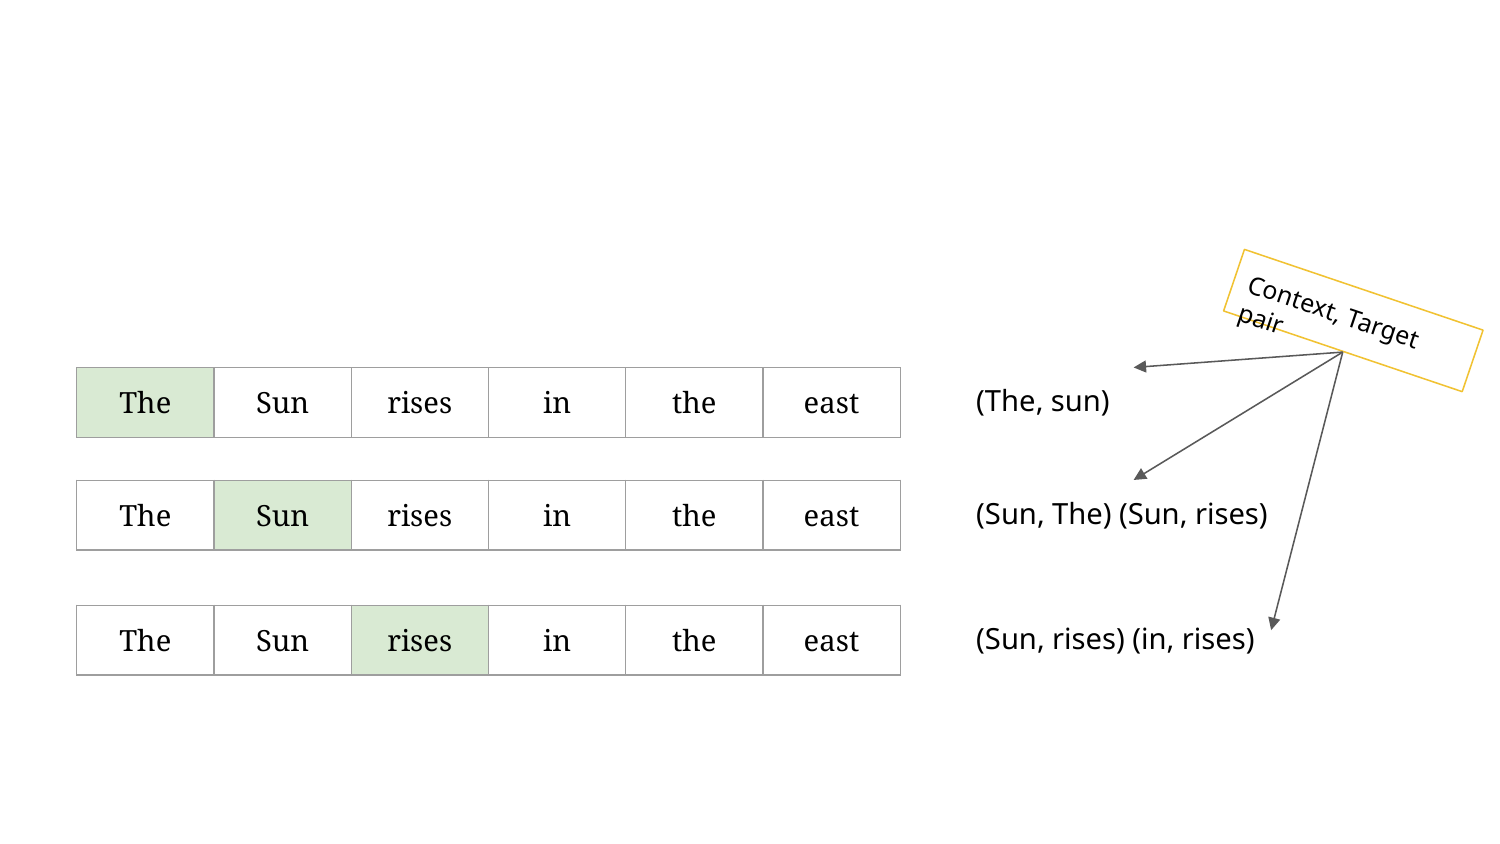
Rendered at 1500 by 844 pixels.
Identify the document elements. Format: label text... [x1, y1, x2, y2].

table_header The [77, 606, 213, 674]
table_header rises [352, 368, 488, 437]
text_box (The, sun) [961, 367, 1128, 433]
table_header The [77, 368, 213, 437]
text_box Context, Target pair [1223, 249, 1484, 392]
table_header rises [352, 481, 488, 549]
table_header east [764, 368, 900, 437]
table_header the [626, 481, 762, 549]
table_header the [626, 368, 762, 437]
table_header in [489, 368, 625, 437]
table_header the [626, 606, 762, 674]
table_header east [764, 606, 900, 674]
text_box (Sun, The) (Sun, rises) [961, 479, 1265, 545]
table_header east [764, 481, 900, 549]
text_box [1133, 351, 1344, 481]
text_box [1270, 488, 1344, 631]
table_header The [77, 481, 213, 549]
table_header Sun [215, 606, 351, 674]
table_header rises [352, 606, 488, 674]
table_header in [489, 606, 625, 674]
text_box (Sun, rises) (in, rises) [961, 604, 1307, 670]
table_header Sun [215, 368, 351, 437]
table_header in [489, 481, 625, 549]
table_header Sun [215, 481, 351, 549]
